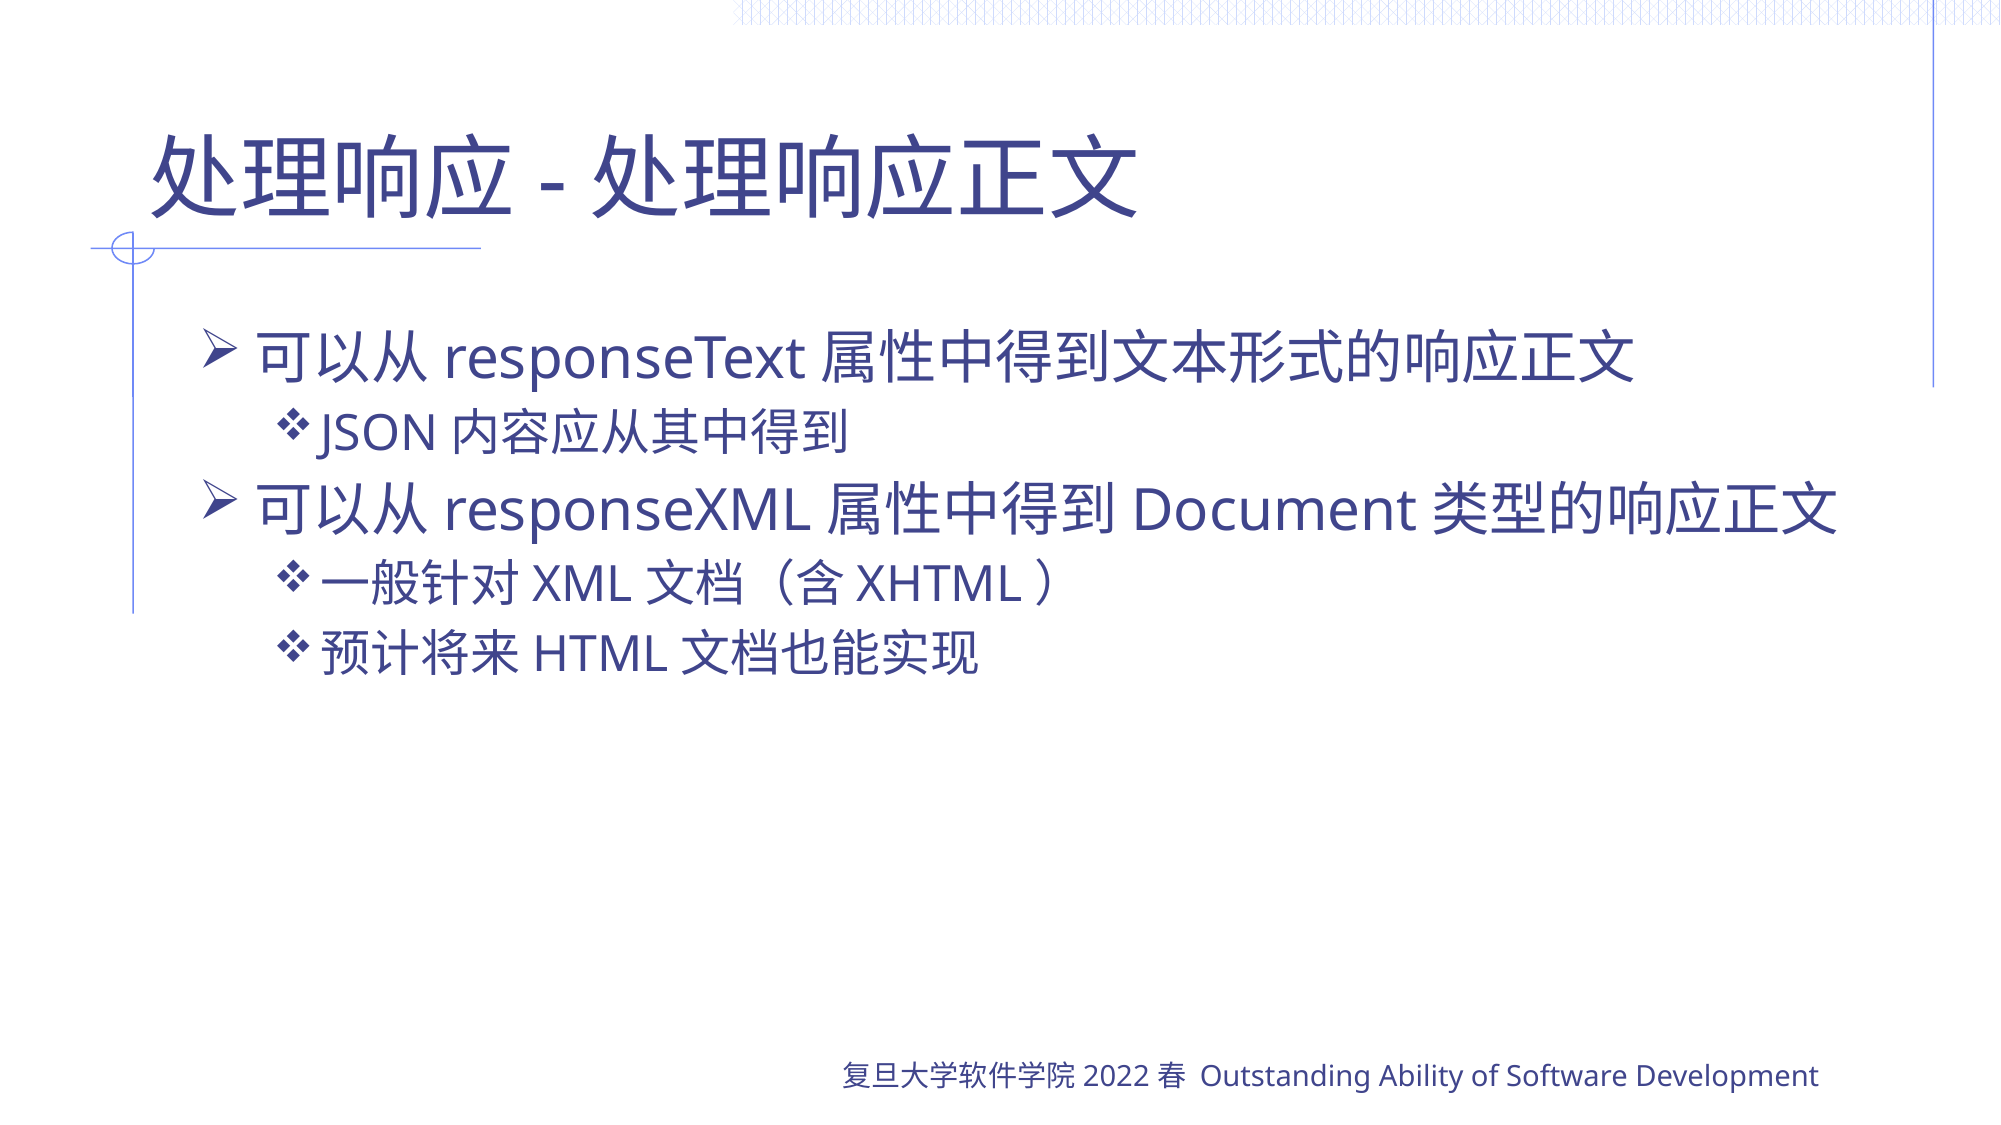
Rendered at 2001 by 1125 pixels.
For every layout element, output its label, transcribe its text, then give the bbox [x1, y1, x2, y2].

title 处理响应-处理响应正文 [133, 50, 1834, 238]
list 可以从responseText属性中得到文本形式的响应正文 JSON内容应从其中得到 可以从responseXML属性中得到Document类型的响应正文 一般针对XML文档（含XHTML） 预计将来HTML文档也能实现 [183, 312, 1884, 988]
